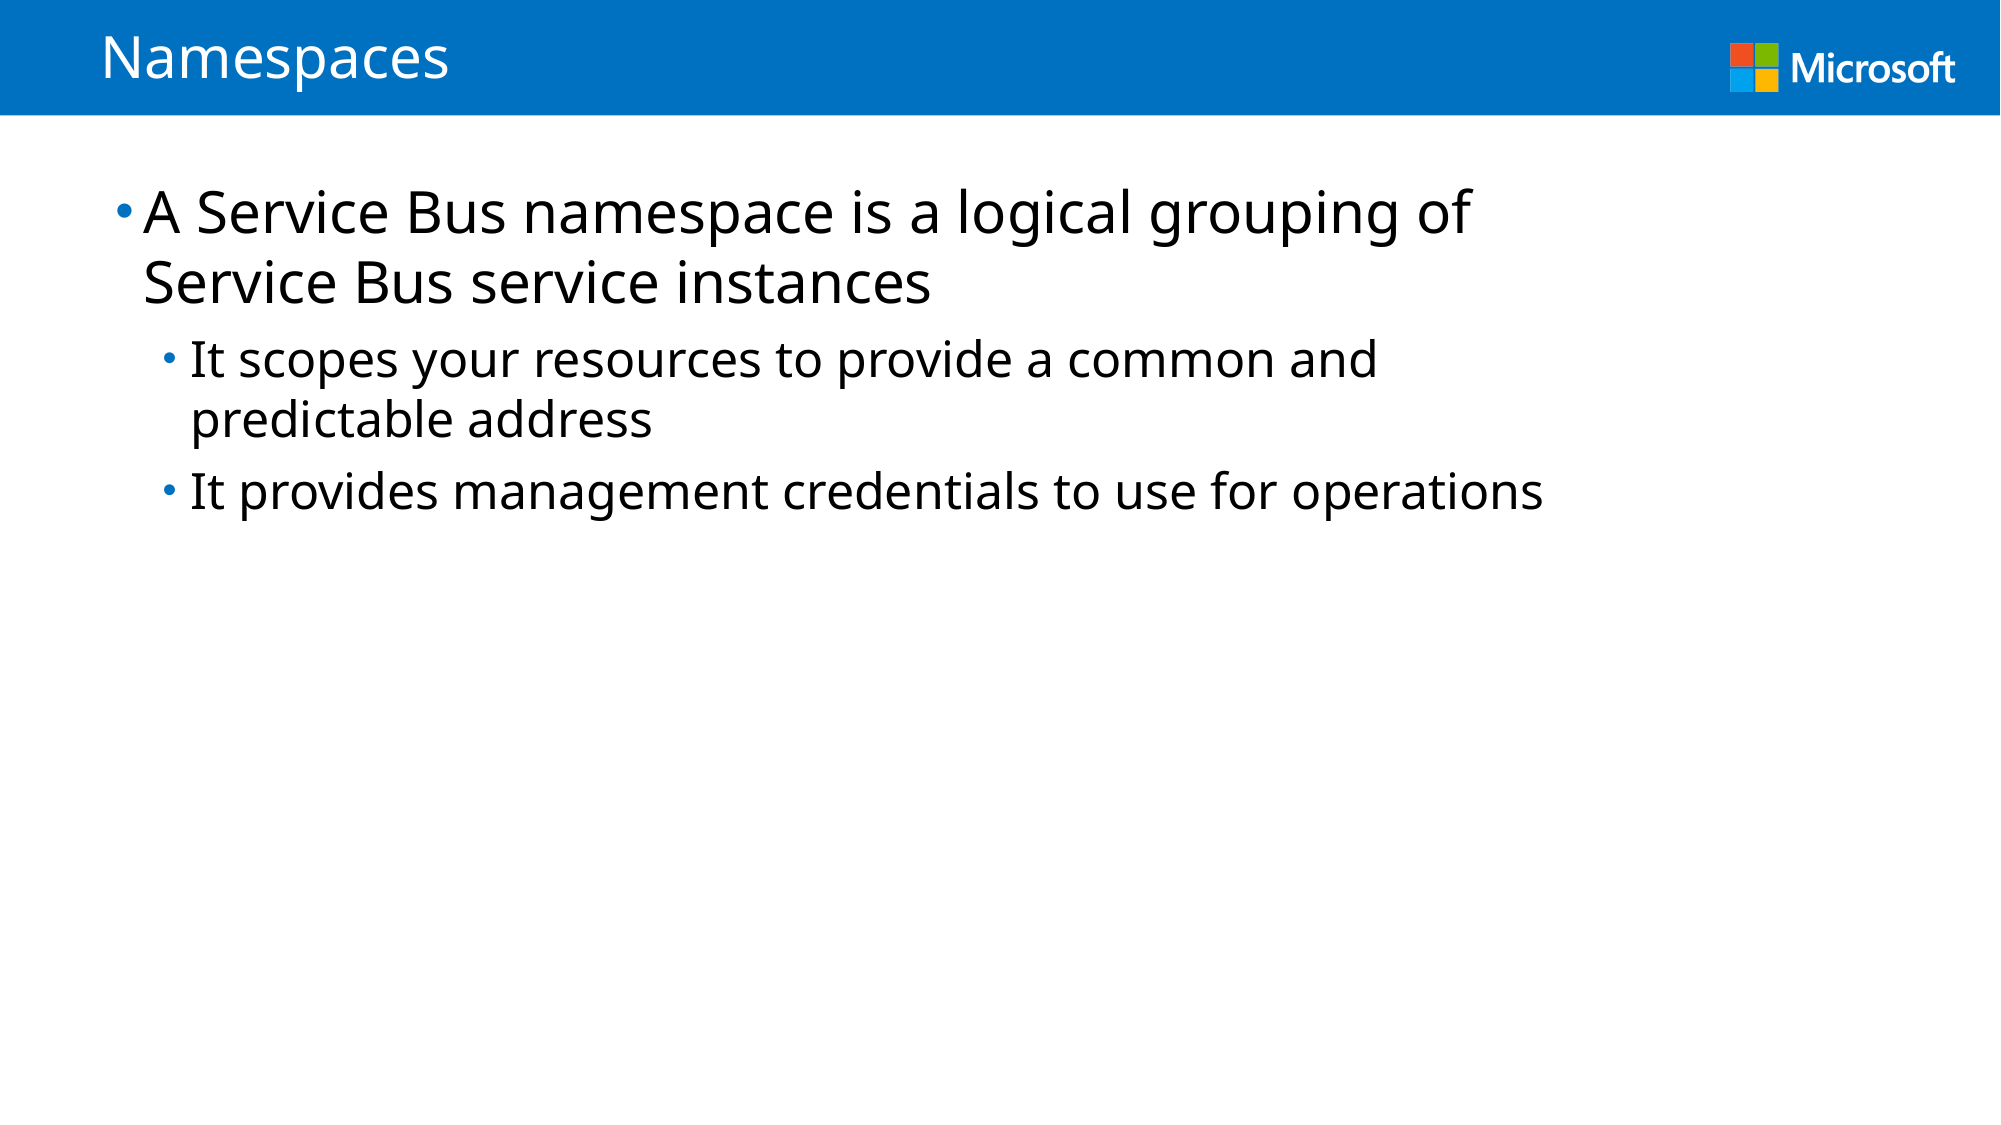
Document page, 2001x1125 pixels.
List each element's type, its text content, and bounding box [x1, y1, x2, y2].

picture [1802, 14, 1986, 121]
text_box A Service Bus namespace is a logical grouping of Service Bus service instances It scopes your resources to provide a common and predictable address It provides management credentials to use for operations [100, 167, 1658, 1012]
title Namespaces [100, 0, 1802, 122]
